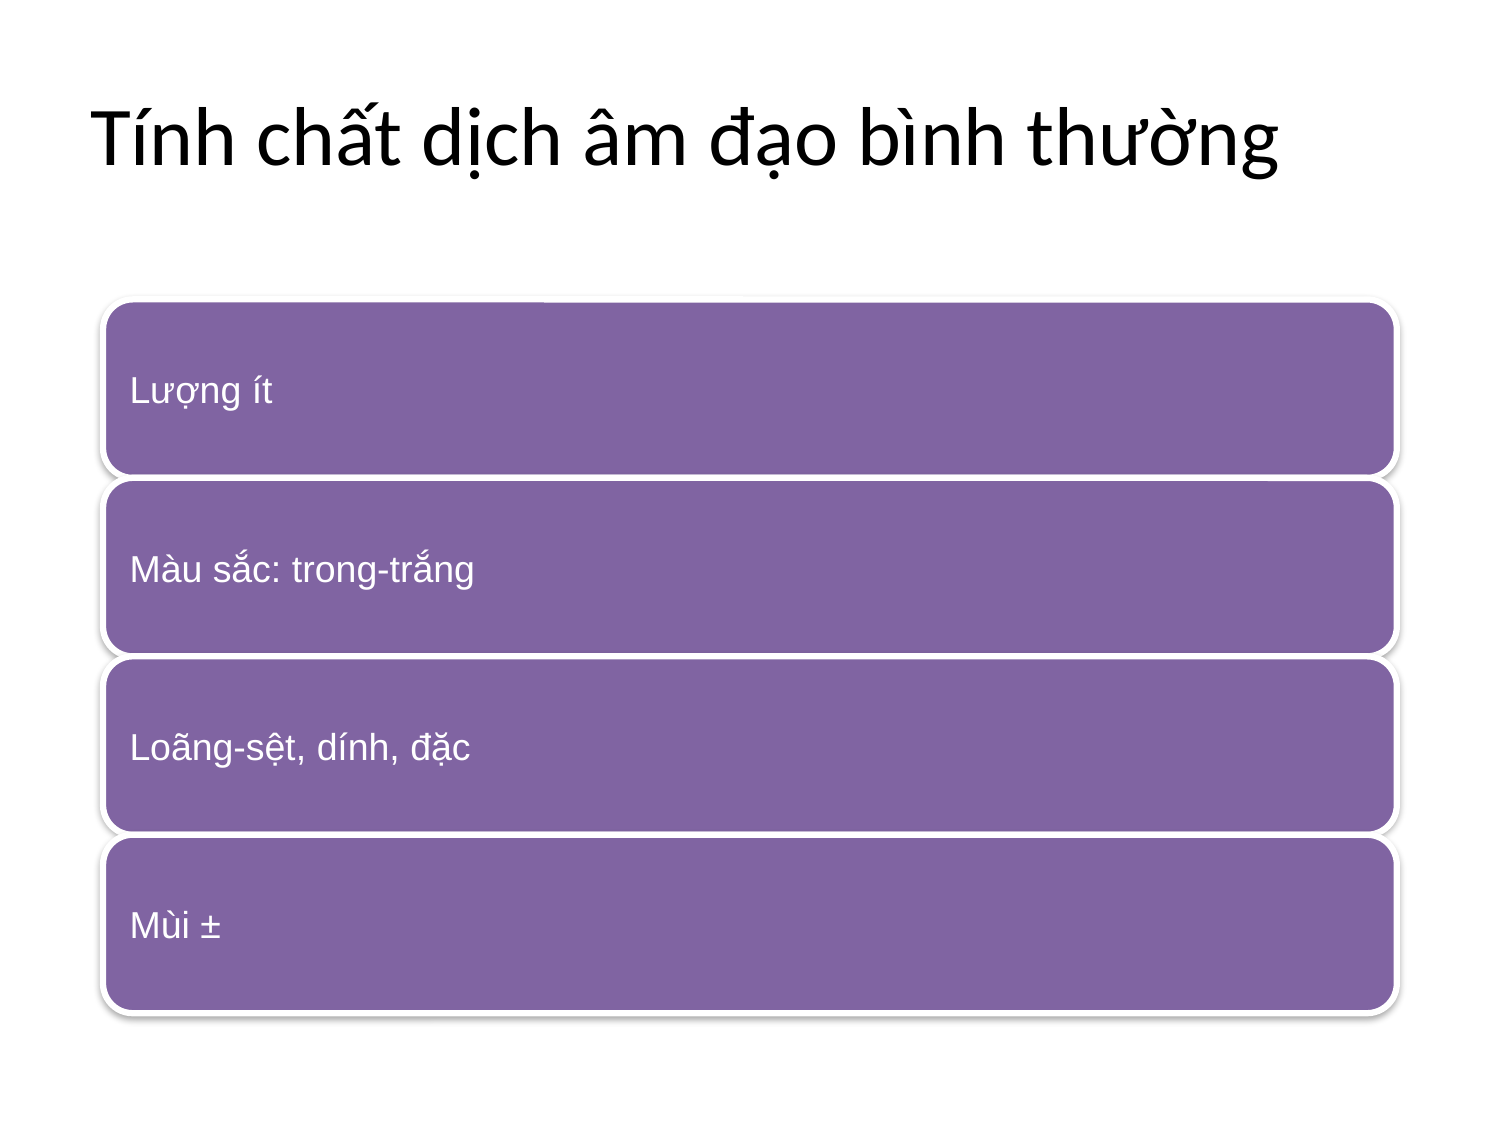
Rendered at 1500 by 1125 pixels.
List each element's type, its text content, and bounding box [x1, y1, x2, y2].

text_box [102, 299, 1398, 1014]
title Tính chất dịch âm đạo bình thường [74, 44, 1426, 234]
